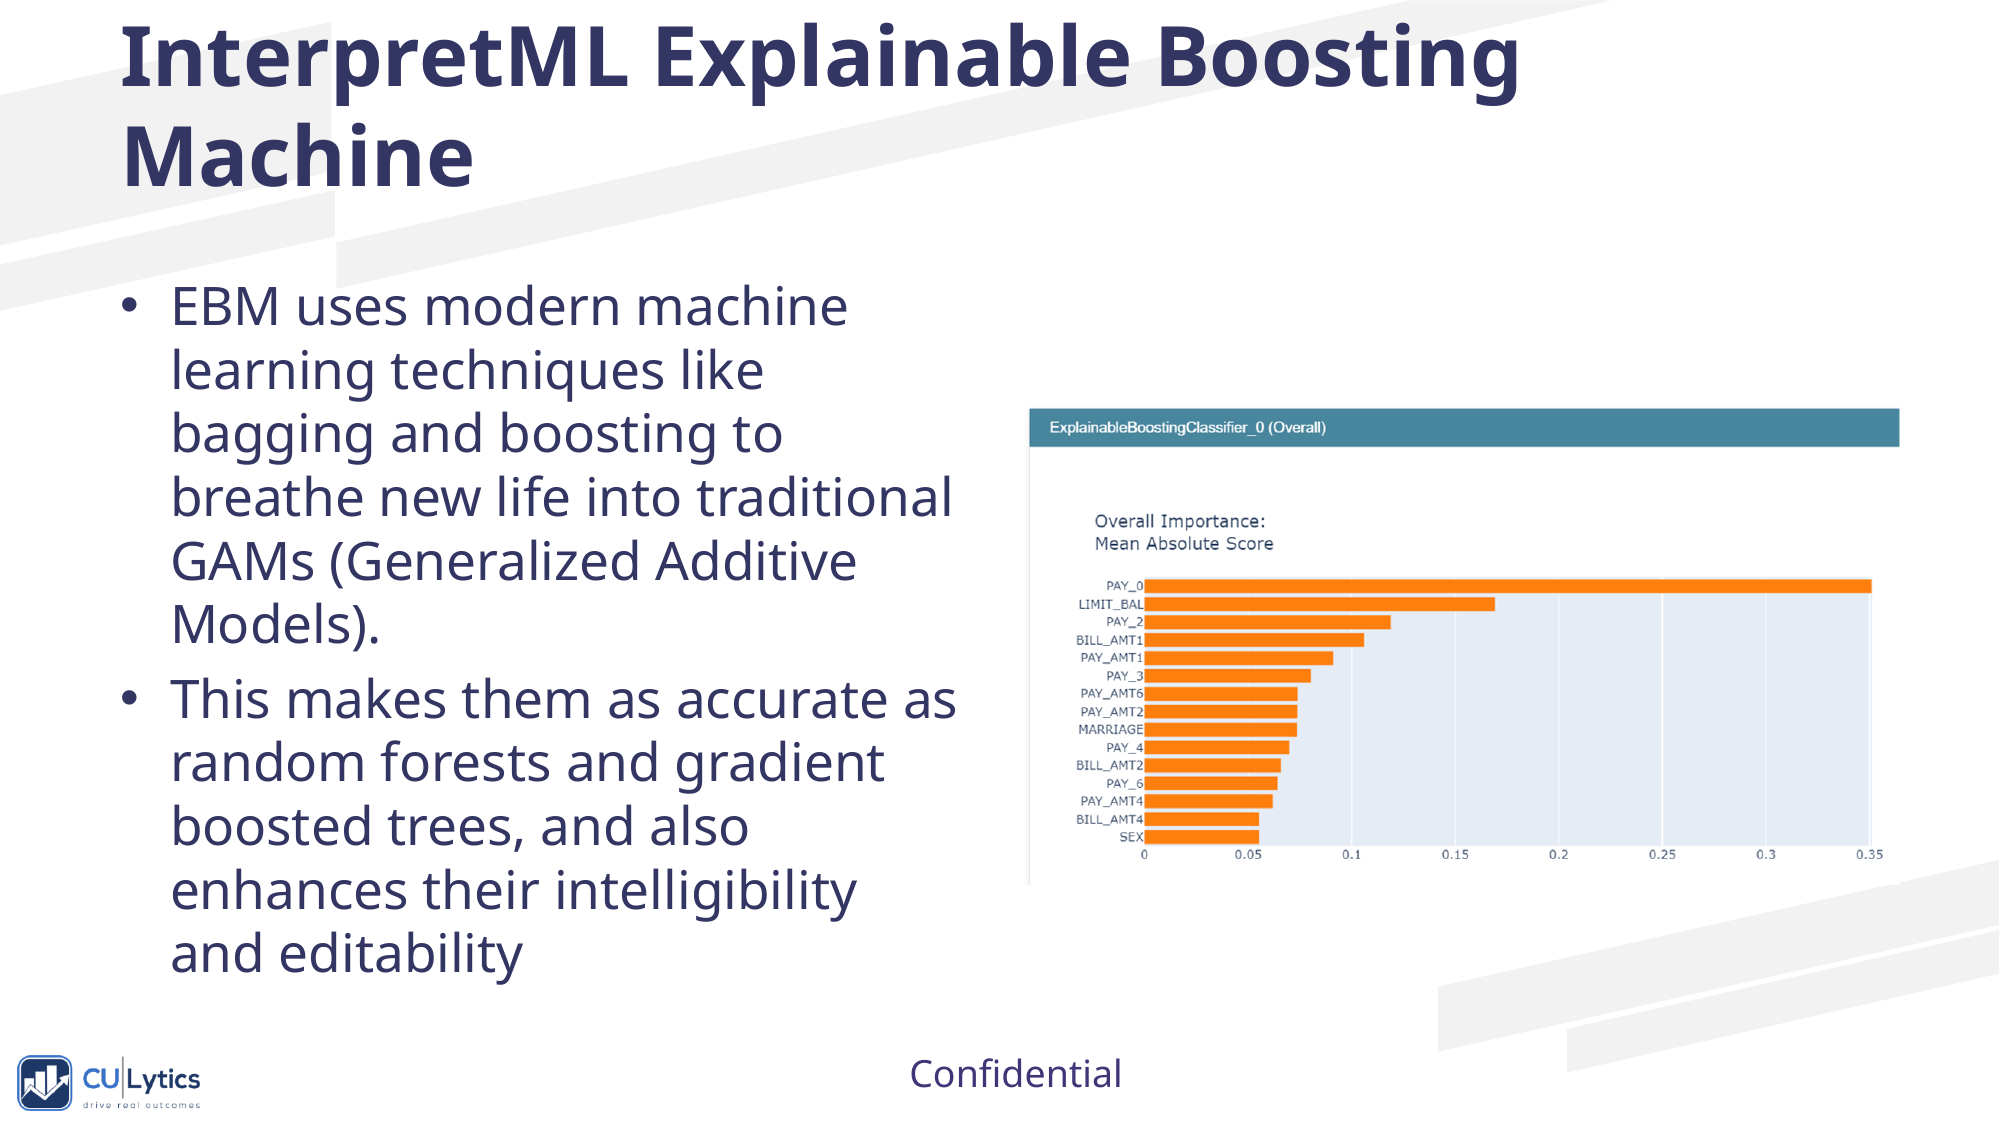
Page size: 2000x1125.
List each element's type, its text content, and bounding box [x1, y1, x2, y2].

list EBM uses modern machine learning techniques like bagging and boosting to breathe new life into traditional GAMs (Generalized Additive Models). This makes them as accurate as random forests and gradient boosted trees, and also enhances their intelligibility and editability [99, 262, 984, 1005]
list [1016, 382, 1900, 885]
picture [17, 1055, 200, 1111]
title InterpretML Explainable Boosting Machine [99, 45, 1900, 162]
